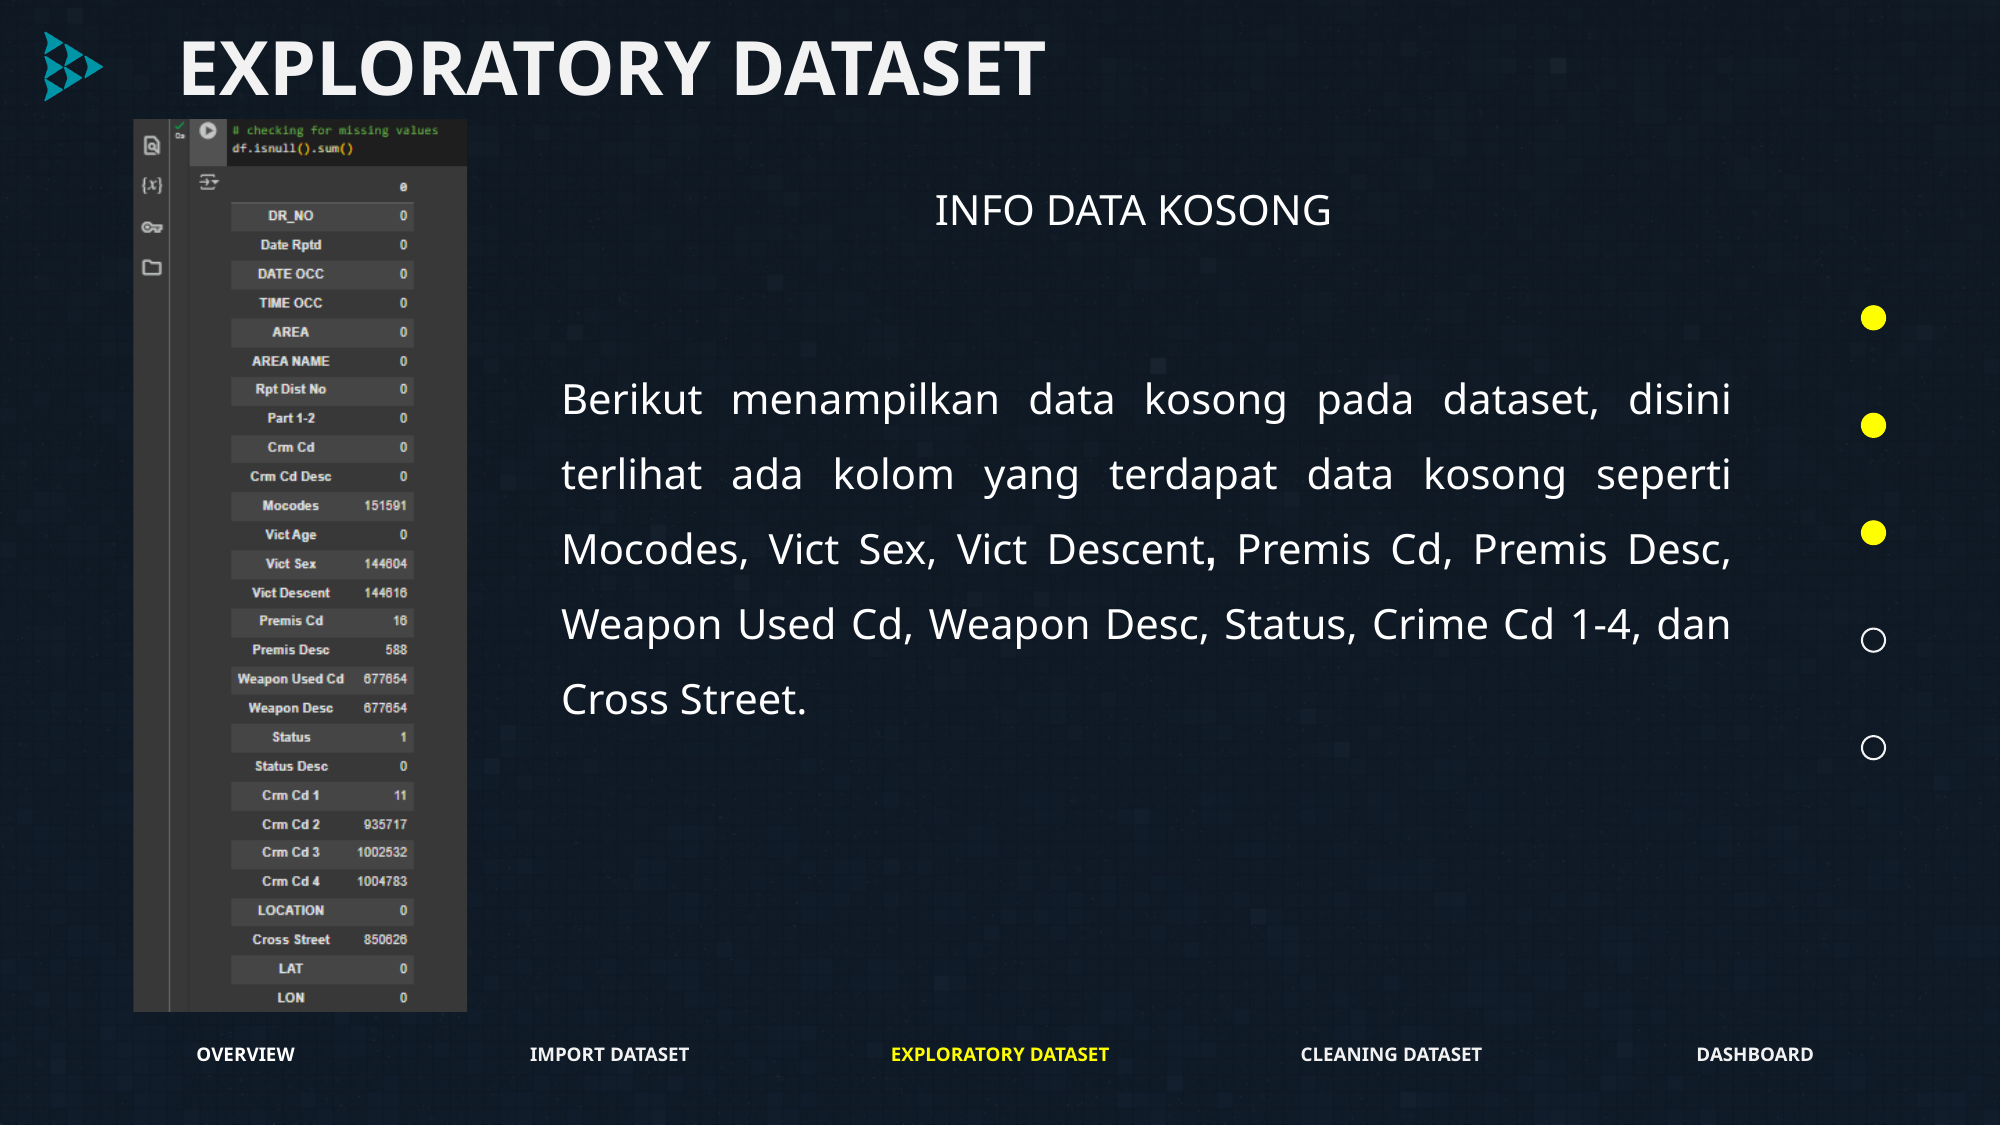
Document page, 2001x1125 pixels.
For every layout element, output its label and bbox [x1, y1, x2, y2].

picture [0, 0, 2000, 1125]
text_box [38, 29, 105, 103]
